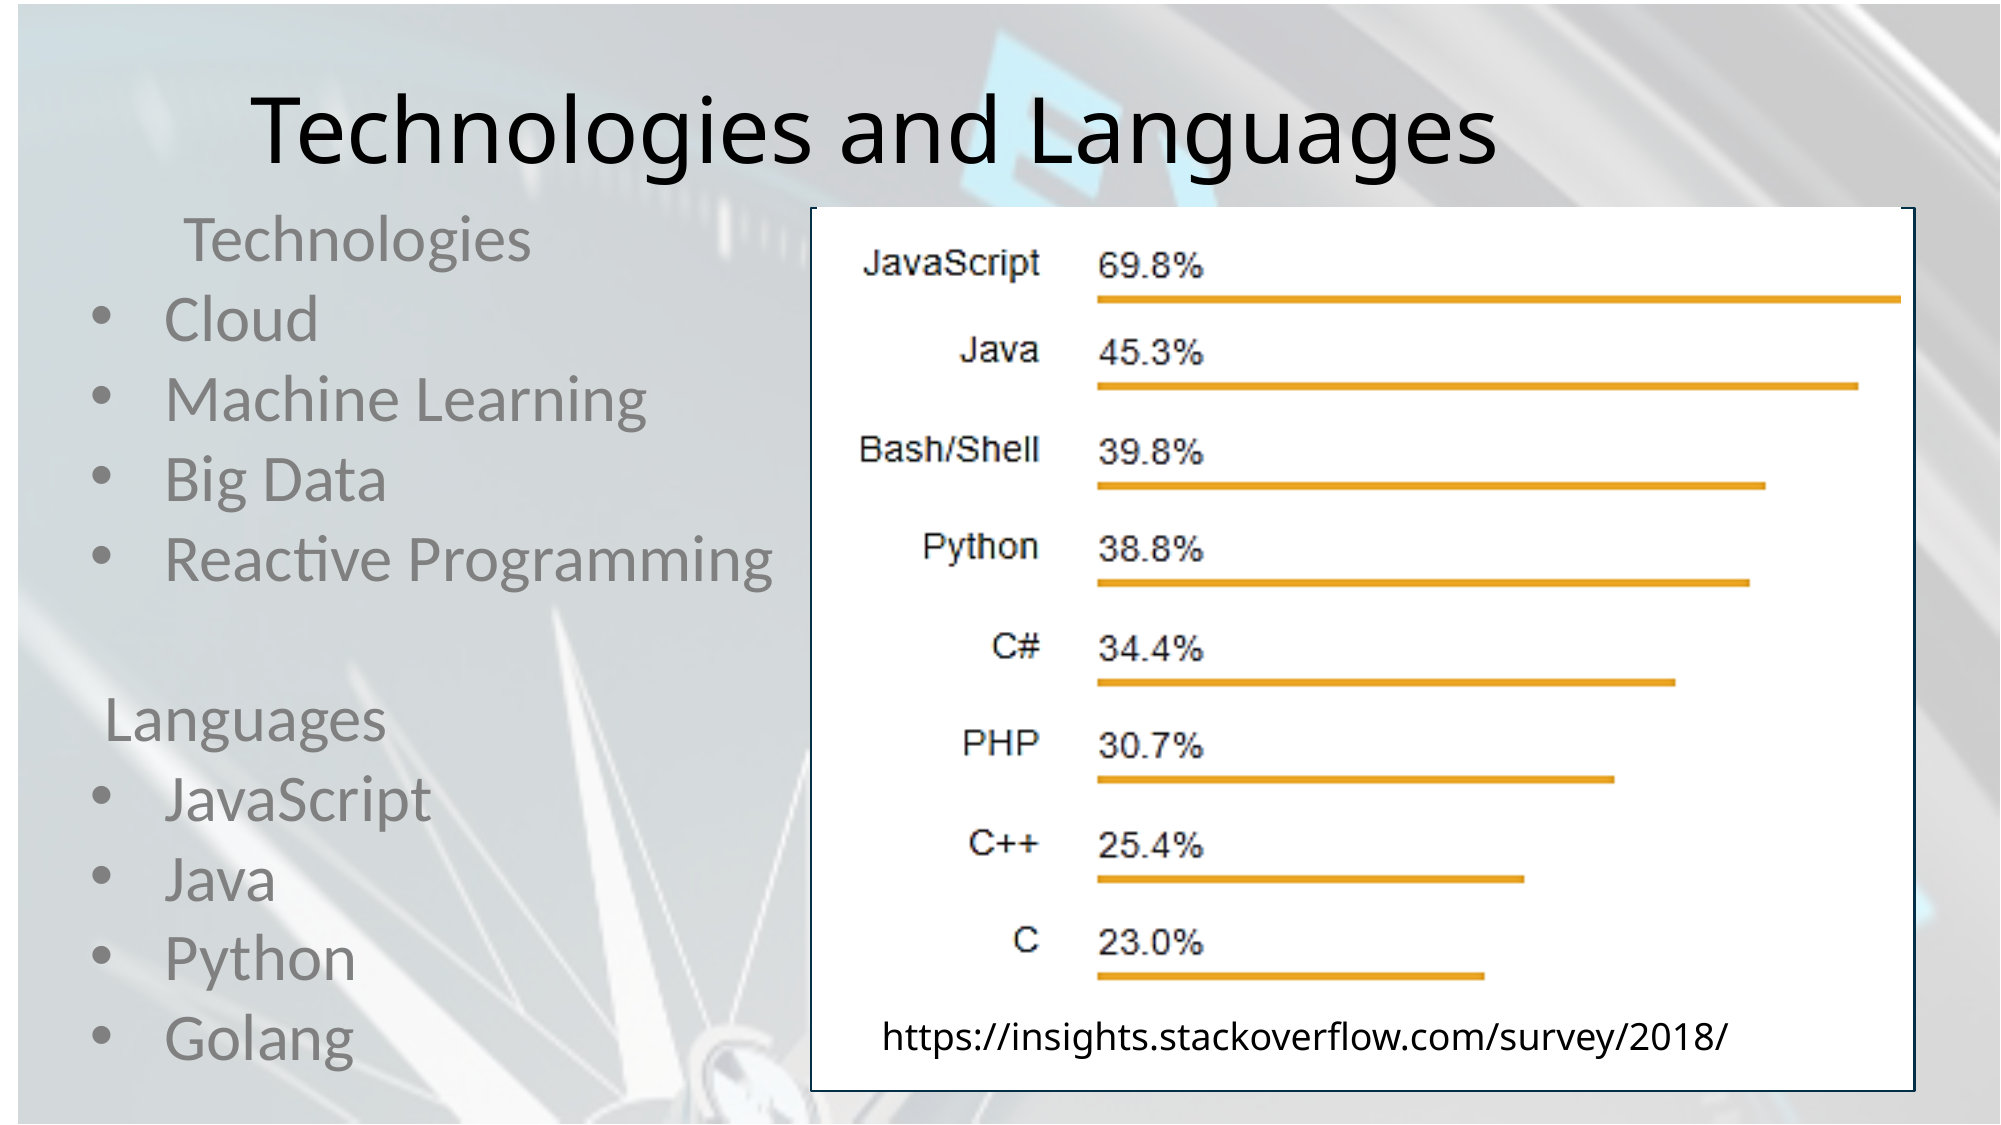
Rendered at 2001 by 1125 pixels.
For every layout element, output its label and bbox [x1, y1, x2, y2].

text_box [810, 207, 1916, 1092]
text_box [0, 0, 2000, 1125]
picture [18, 4, 2000, 1125]
